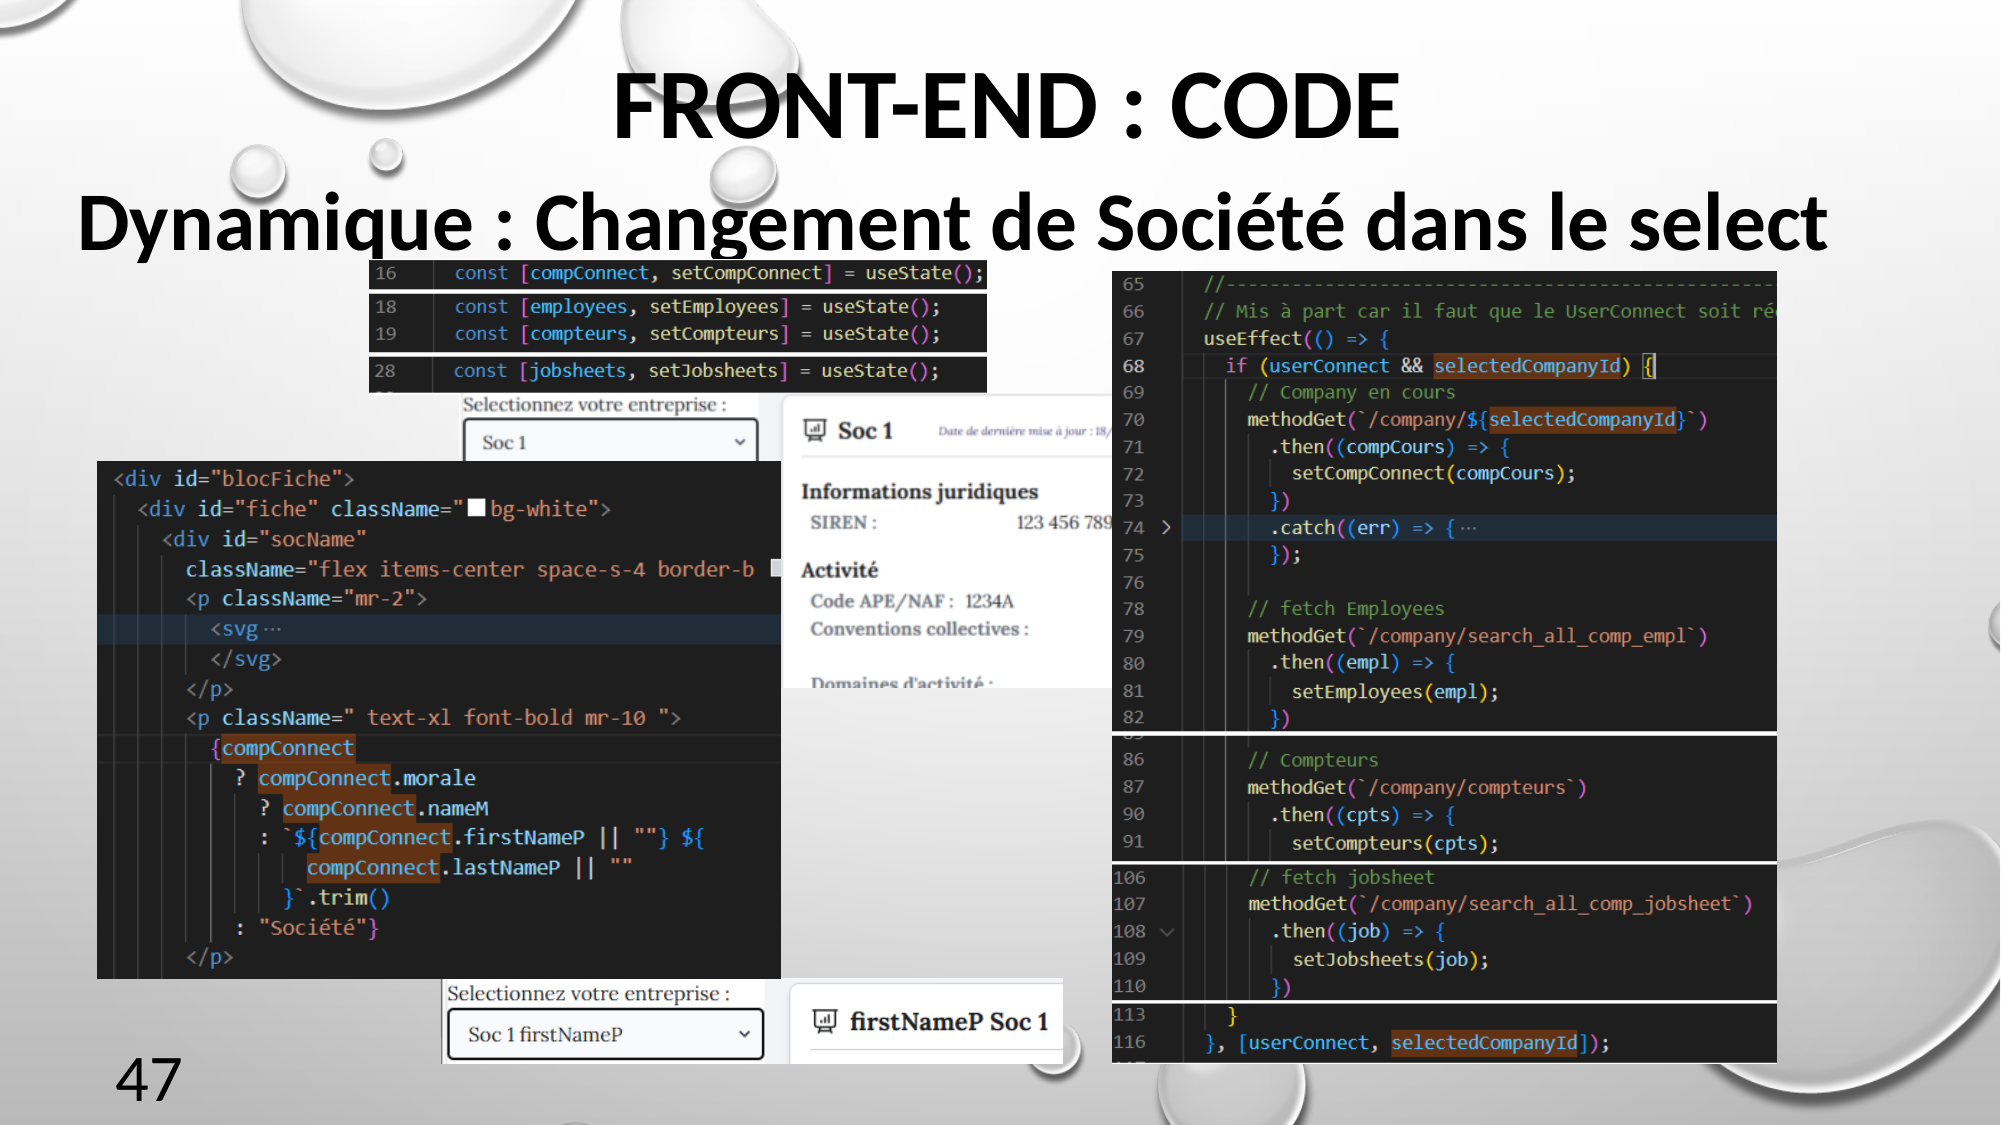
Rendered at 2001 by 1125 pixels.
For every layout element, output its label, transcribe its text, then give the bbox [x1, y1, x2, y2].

text_box Dynamique : Changement de Société dans le select [77, 167, 1903, 268]
title FRONT-END : Code [359, 41, 1657, 167]
picture [0, 0, 2001, 1125]
slide_number 47 [100, 1045, 226, 1106]
